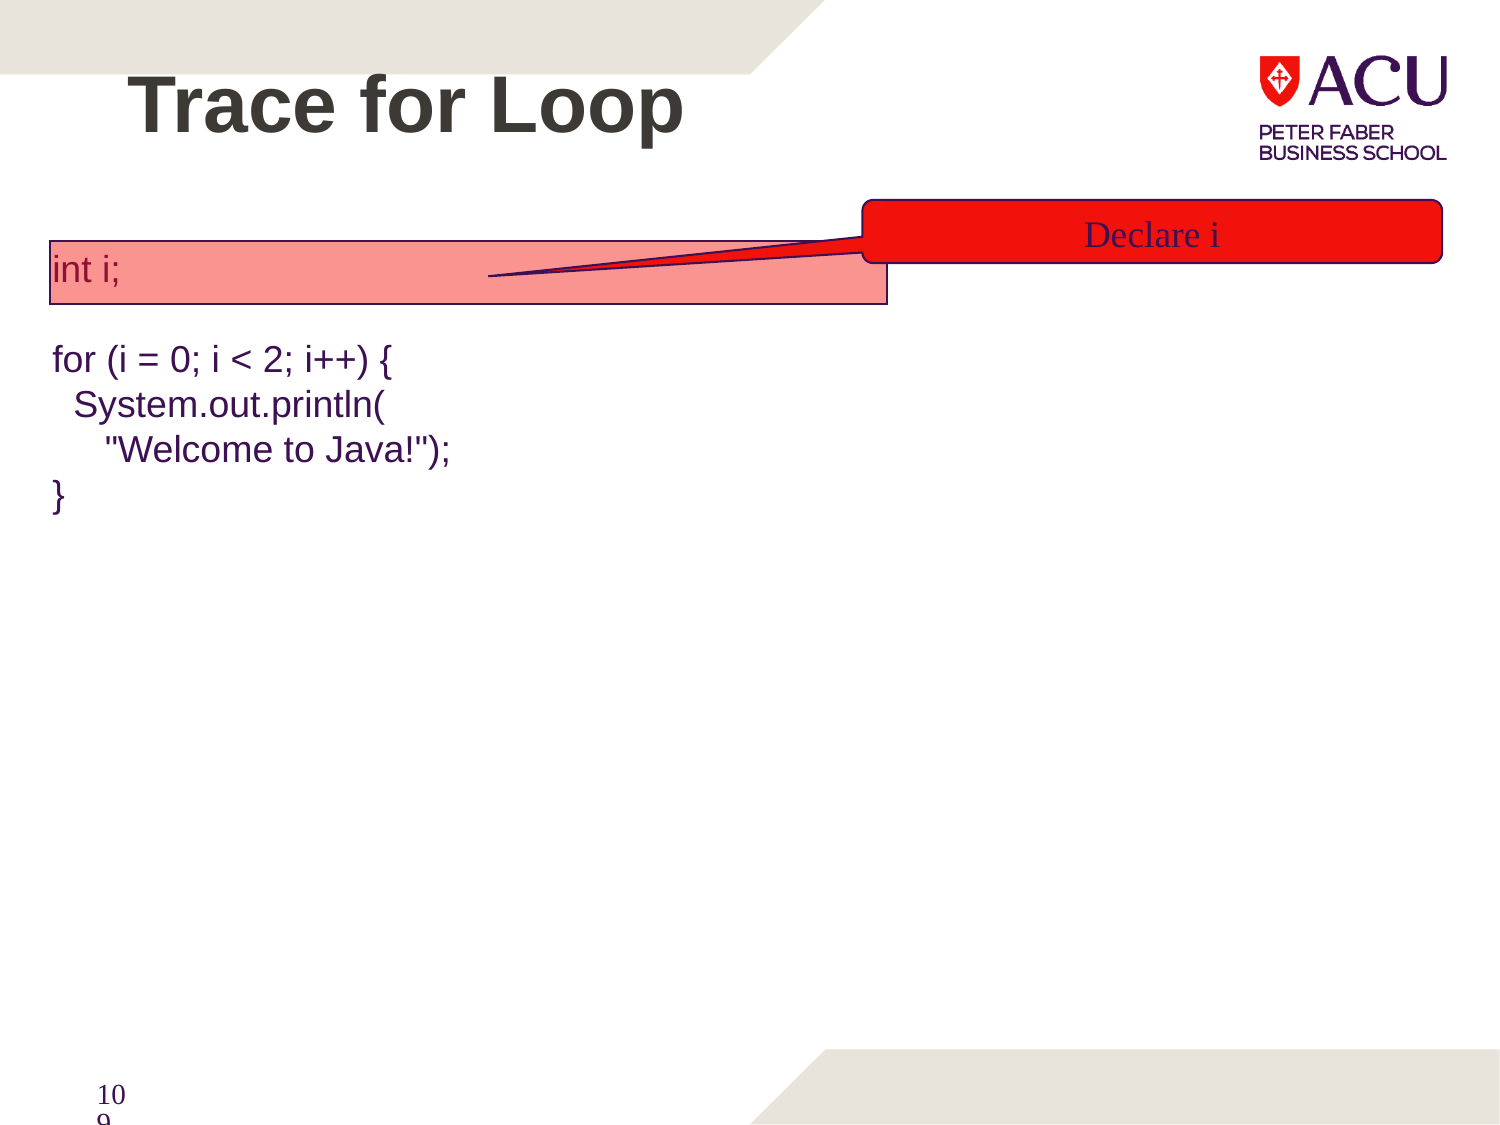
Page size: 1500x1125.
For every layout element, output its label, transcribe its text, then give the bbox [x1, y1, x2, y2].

text_box int i; for (i = 0; i < 2; i++) { System.out.println( "Welcome to Java!"); } [37, 237, 913, 523]
text_box [49, 241, 888, 305]
text_box Declare i [488, 199, 1443, 277]
picture [1240, 41, 1466, 175]
slide_number 109 [81, 1068, 156, 1109]
title Trace for Loop [112, 37, 1388, 163]
